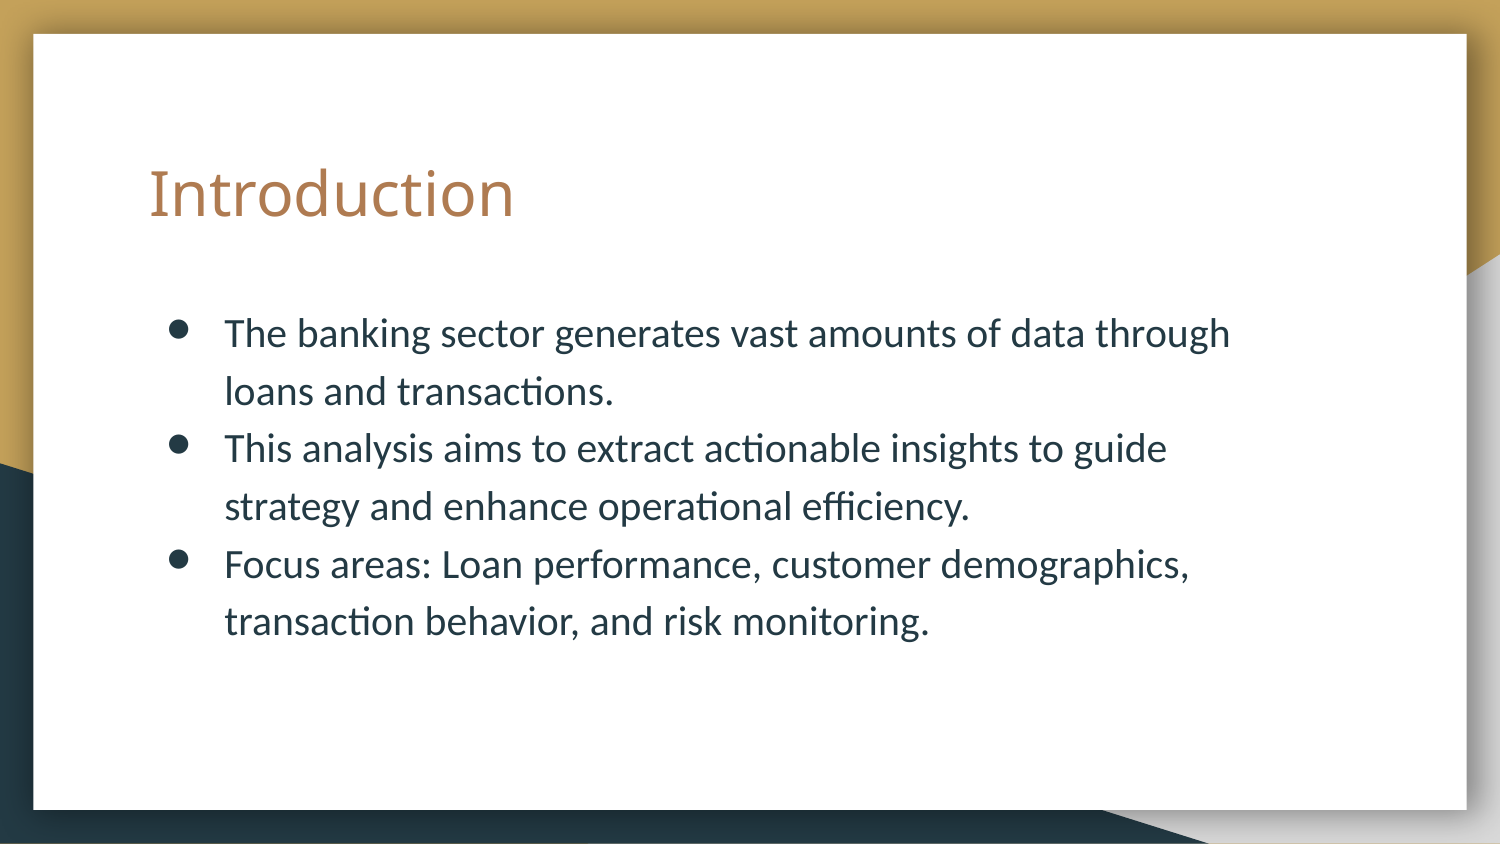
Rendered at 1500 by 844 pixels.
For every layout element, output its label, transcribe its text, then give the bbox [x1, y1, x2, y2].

title Introduction [134, 138, 739, 249]
list The banking sector generates vast amounts of data through loans and transactions. This analysis aims to extract actionable insights to guide strategy and enhance operational efficiency. Focus areas: Loan performance, customer demographics, transaction behavior, and risk monitoring. [134, 283, 1323, 770]
